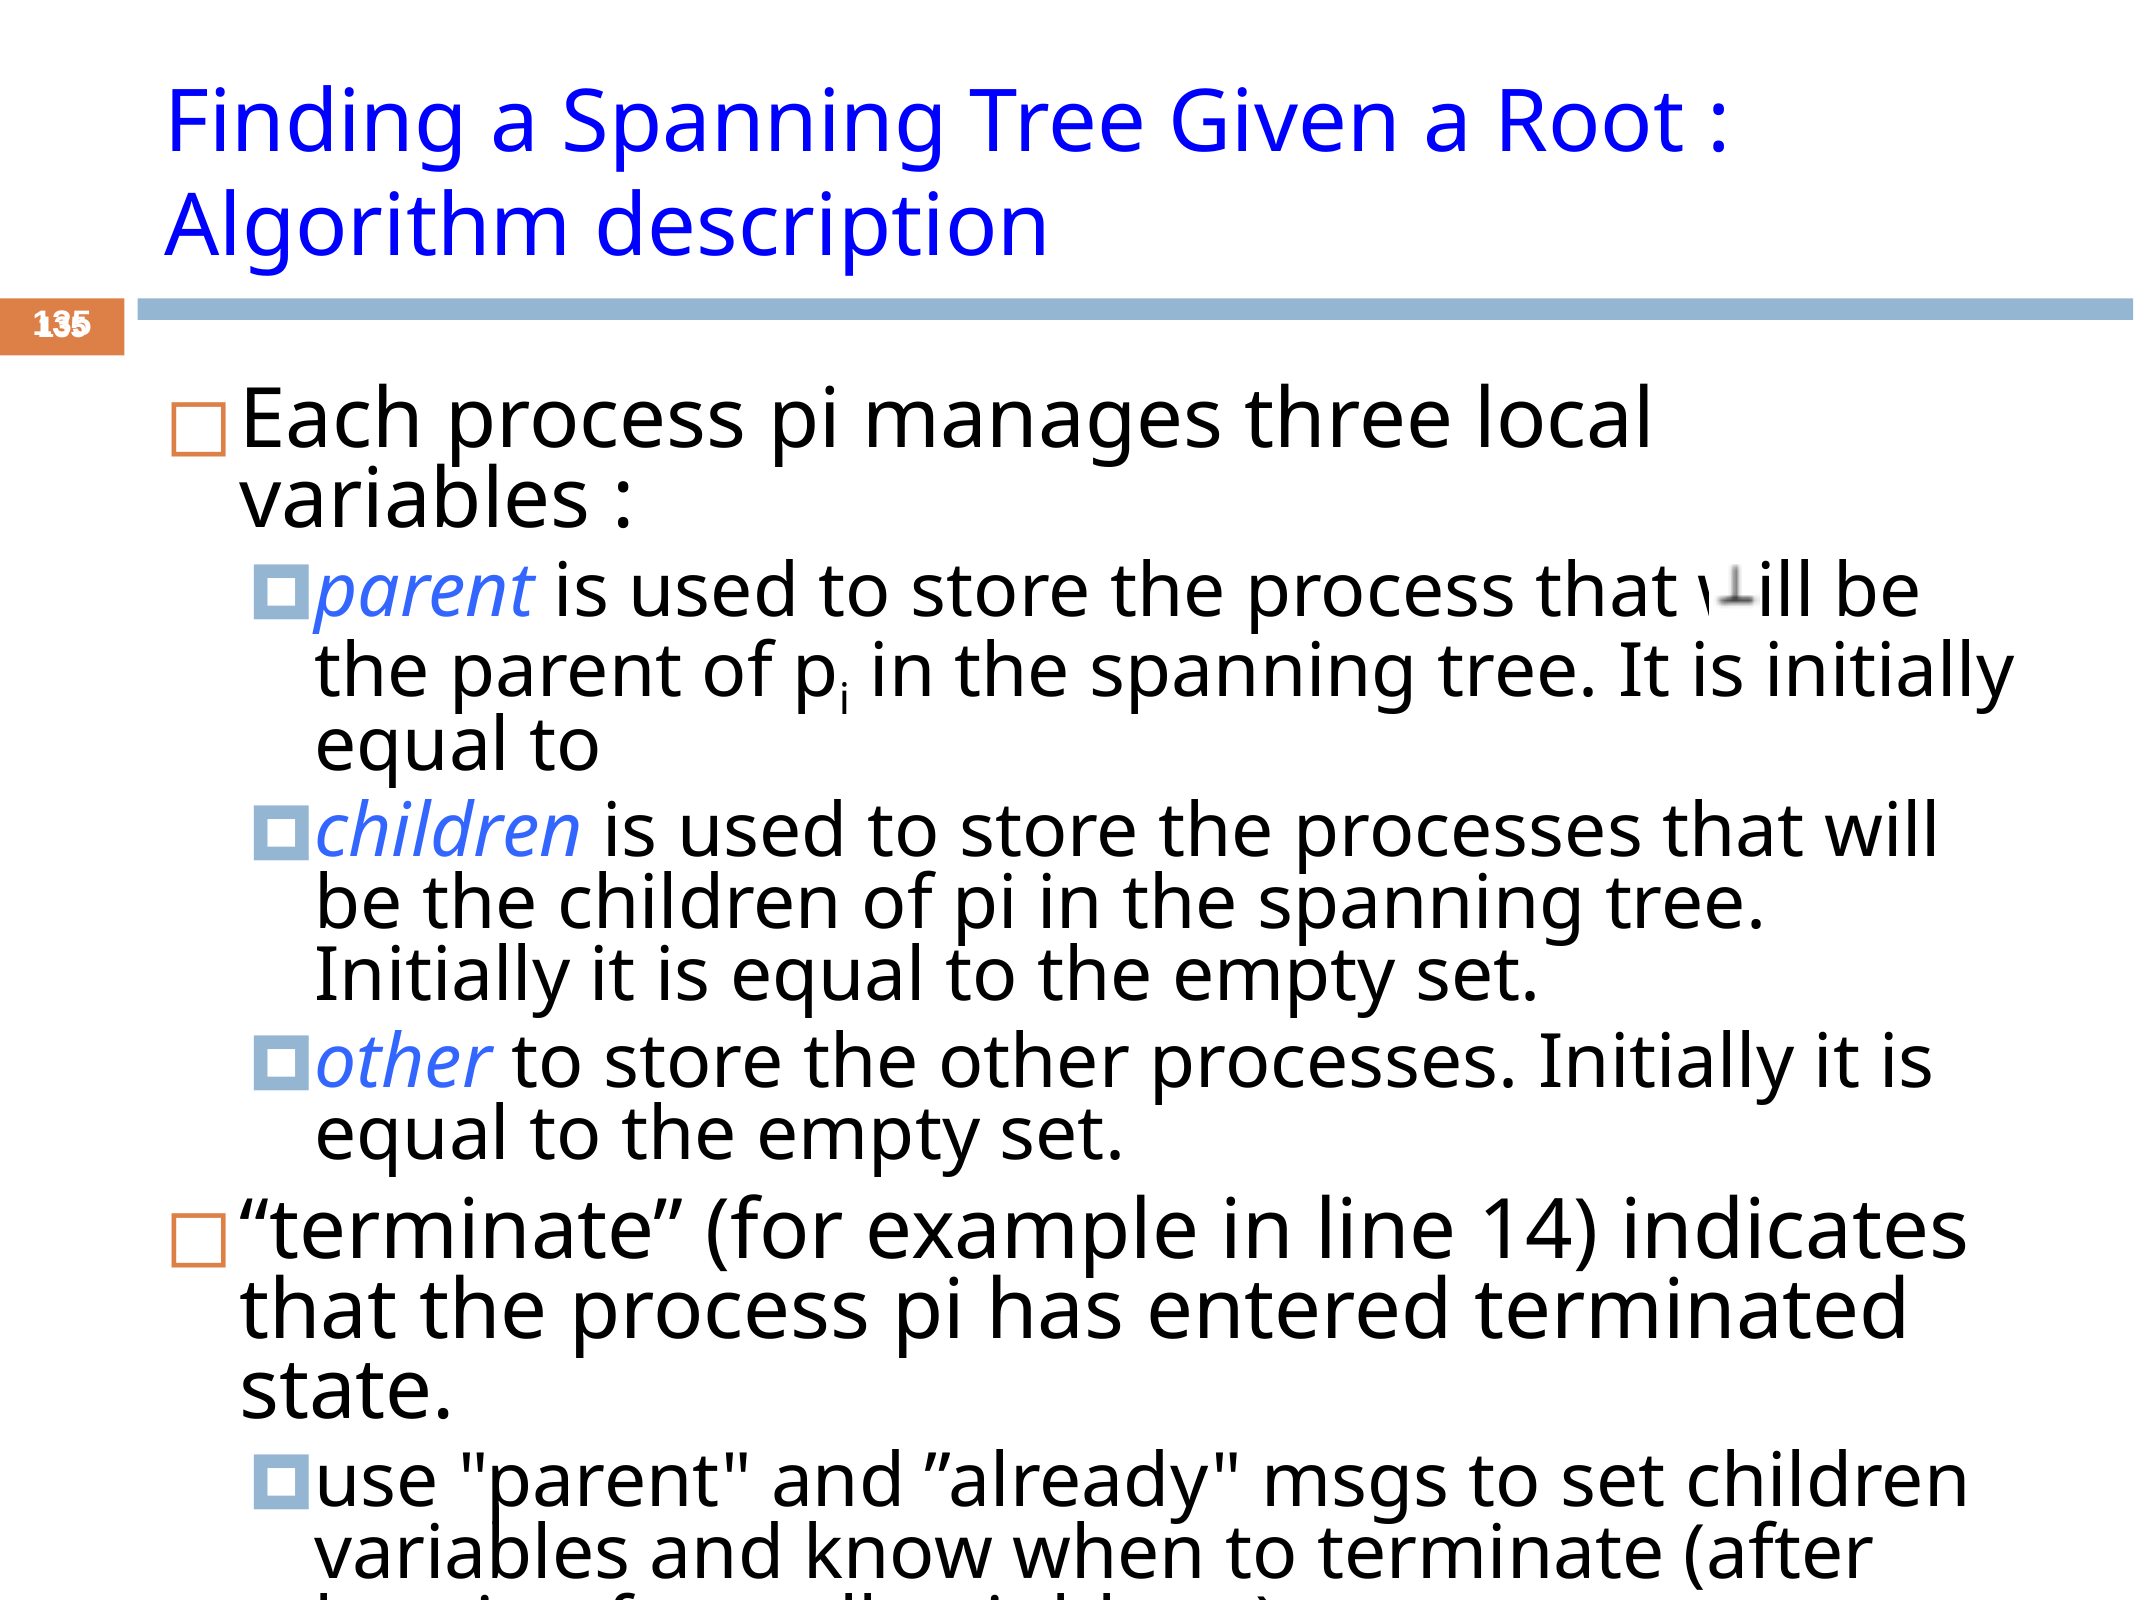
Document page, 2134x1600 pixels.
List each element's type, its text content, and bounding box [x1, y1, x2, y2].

list Each process pi manages three local variables : parent is used to store the process that will be the parent of pi in the spanning tree. It is initially equal to children is used to store the processes that will be the children of pi in the spanning tree. Initially it is equal to the empty set. other to store the other processes. Initially it is equal to the empty set. “terminate” (for example in line 14) indicates that the process pi has entered terminated state. use "parent" and ”already" msgs to set children variables and know when to terminate (after hearing from all neighbors) [142, 373, 2046, 1423]
title Finding a Spanning Tree Given a Root : Algorithm description [142, 53, 2046, 285]
slide_number ‹#› [0, 296, 125, 354]
picture [1709, 564, 1761, 621]
